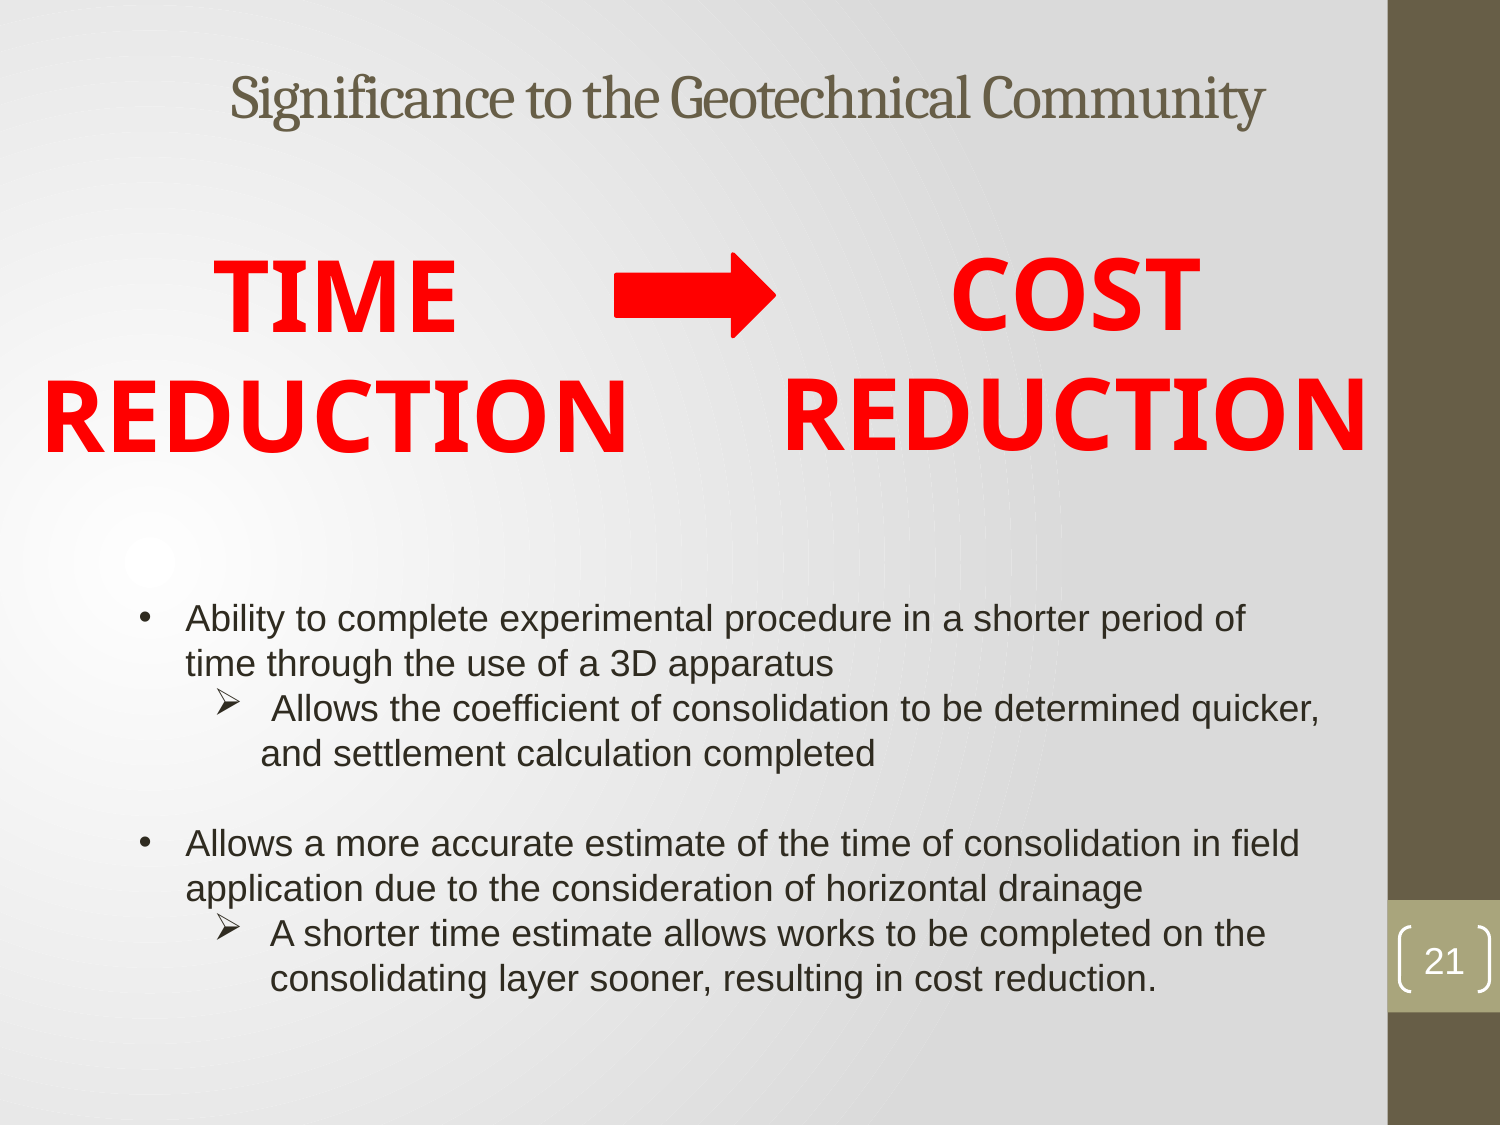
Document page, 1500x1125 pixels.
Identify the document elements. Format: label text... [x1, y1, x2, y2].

title Significance to the Geotechnical Community [123, 0, 1374, 188]
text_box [12, 222, 1401, 448]
slide_number 21 [1397, 925, 1492, 994]
text_box Ability to complete experimental procedure in a shorter period of time through the use of a 3D apparatus Allows the coefficient of consolidation to be determined quicker, and settlement calculation completed Allows a more accurate estimate of the time of consolidation in field application due to the consideration of horizontal drainage A shorter time estimate allows works to be completed on the consolidating layer sooner, resulting in cost reduction. [123, 541, 1336, 1097]
